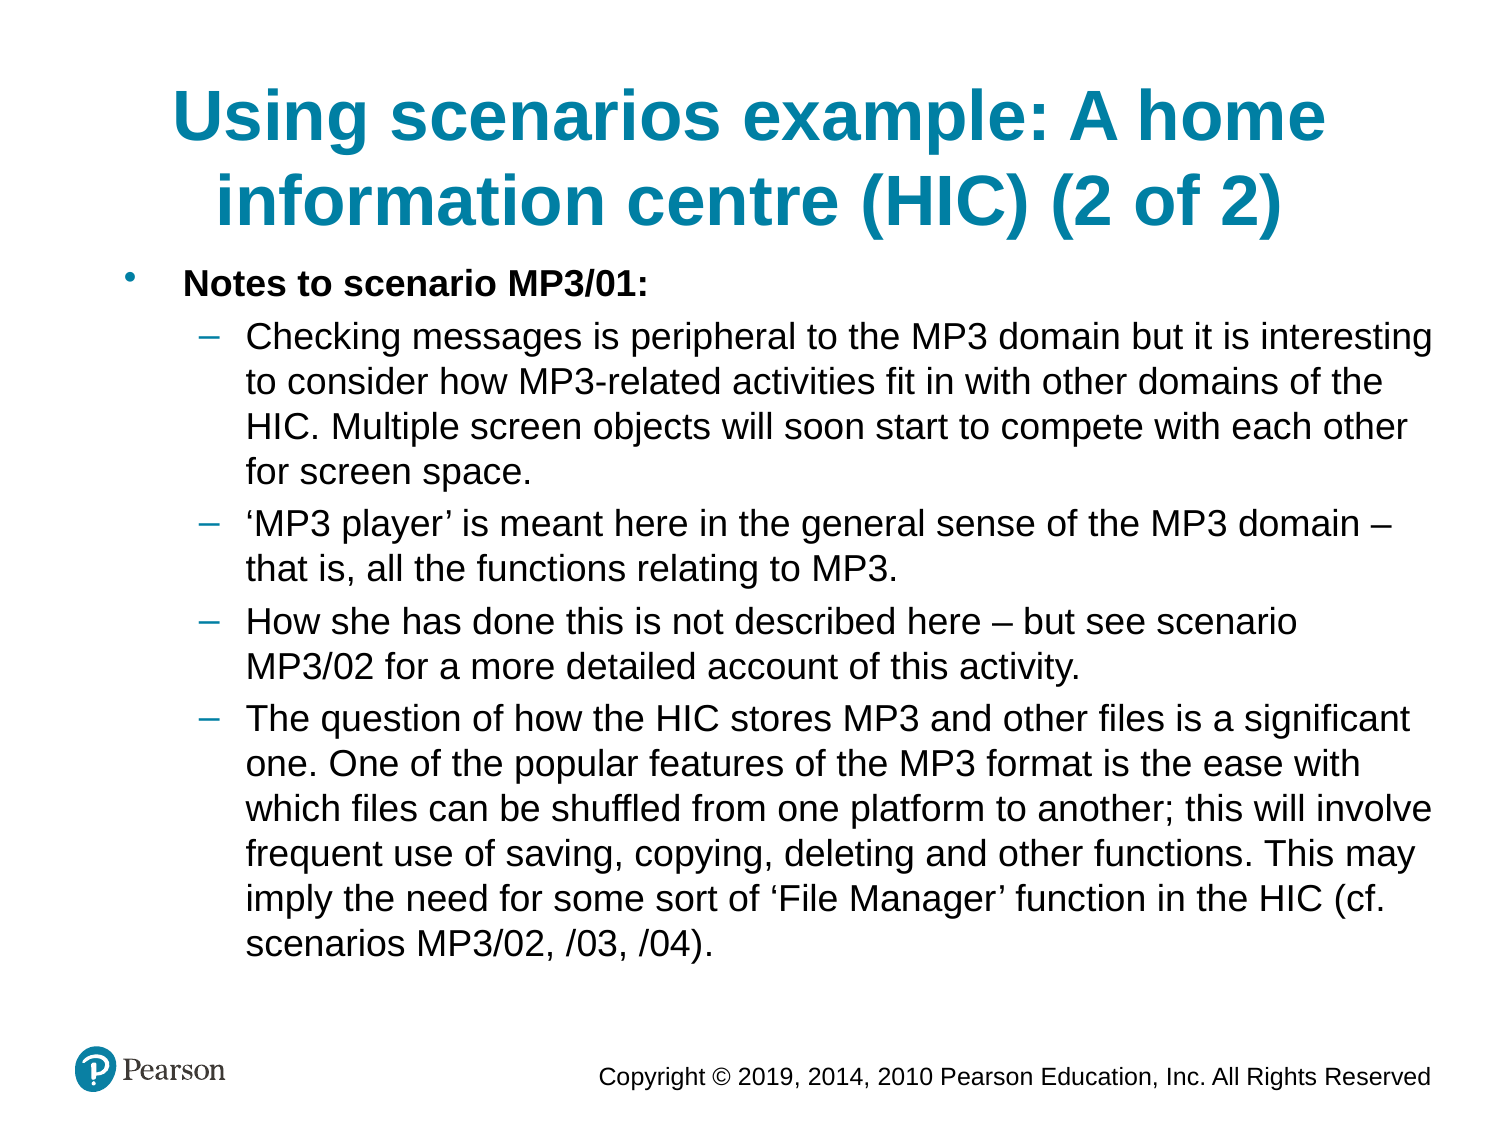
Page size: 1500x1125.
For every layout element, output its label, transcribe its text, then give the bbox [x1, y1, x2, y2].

list Notes to scenario MP3/01: Checking messages is peripheral to the MP3 domain but it is interesting to consider how MP3-related activities fit in with other domains of the HIC. Multiple screen objects will soon start to compete with each other for screen space. ‘MP3 player’ is meant here in the general sense of the MP3 domain – that is, all the functions relating to MP3. How she has done this is not described here – but see scenario MP3/02 for a more detailed account of this activity. The question of how the HIC stores MP3 and other files is a significant one. One of the popular features of the MP3 format is the ease with which files can be shuffled from one platform to another; this will involve frequent use of saving, copying, deleting and other functions. This may imply the need for some sort of ‘File Manager’ function in the HIC (cf. scenarios MP3/02, /03, /04). [108, 251, 1453, 1037]
title Using scenarios example: A home information centre (HIC) (2 of 2) [75, 60, 1425, 249]
